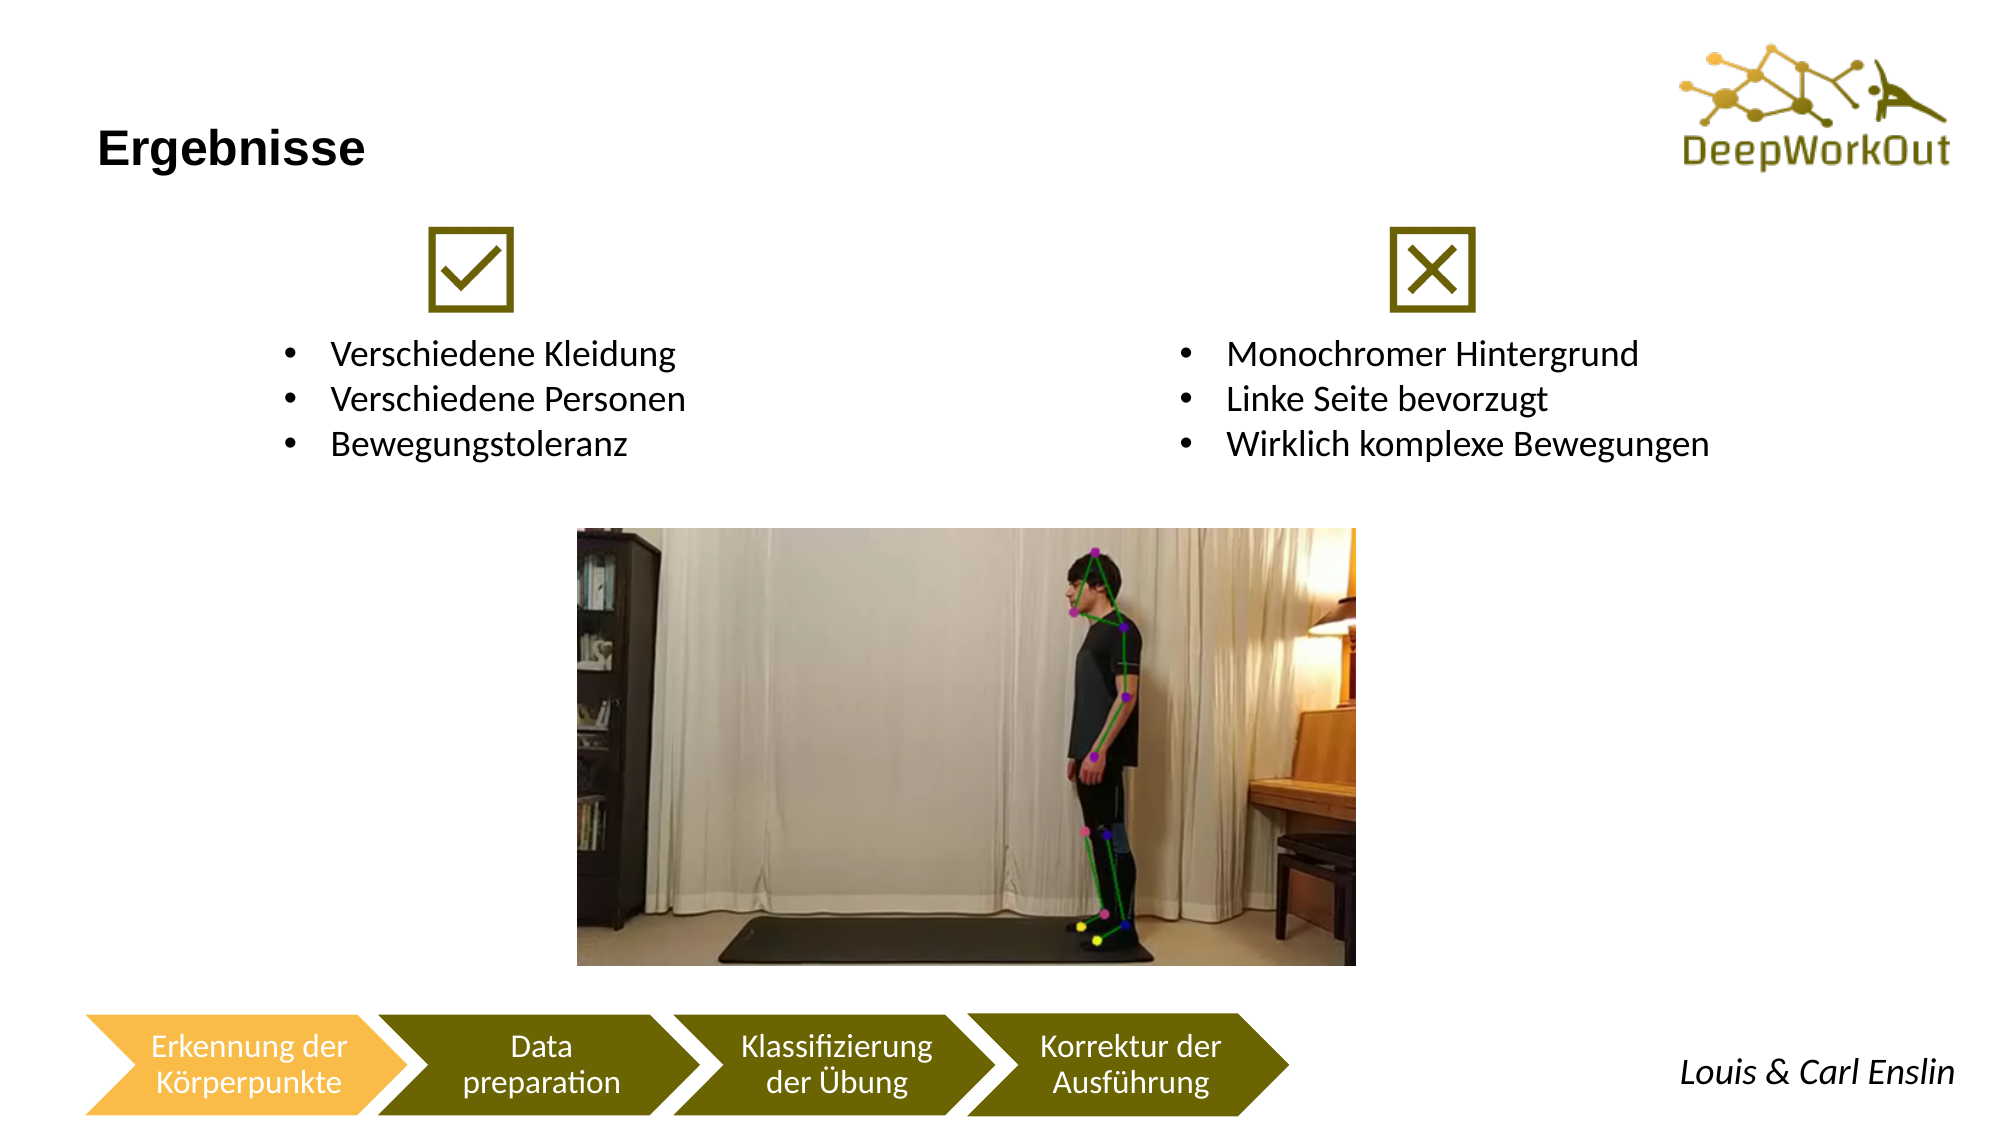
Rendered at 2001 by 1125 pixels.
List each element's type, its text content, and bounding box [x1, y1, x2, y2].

picture [395, 194, 546, 345]
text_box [82, 1006, 1292, 1123]
text_box Verschiedene Kleidung Verschiedene Personen Bewegungstoleranz [269, 322, 1000, 472]
picture [1664, 0, 1965, 217]
text_box Monochromer Hintergrund Linke Seite bevorzugt Wirklich komplexe Bewegungen [1164, 322, 1744, 472]
title Ergebnisse [82, 118, 1198, 182]
text_box Louis & Carl Enslin [1665, 1039, 1989, 1100]
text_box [576, 527, 1357, 967]
picture [1357, 194, 1508, 345]
